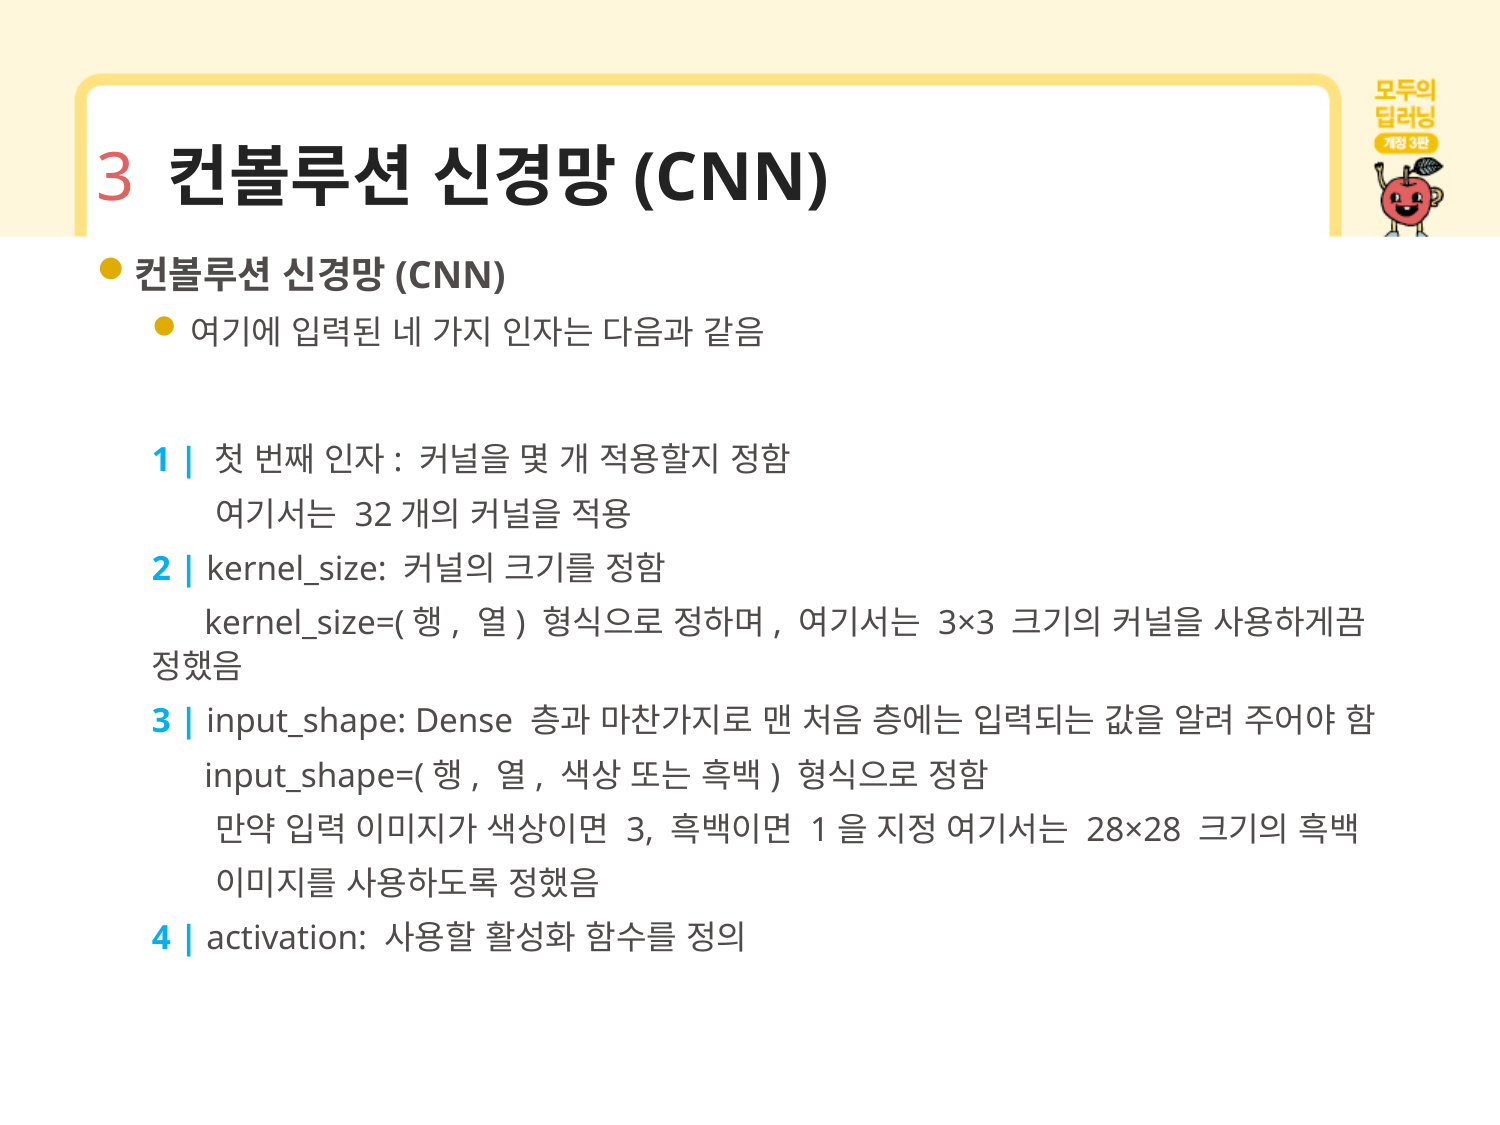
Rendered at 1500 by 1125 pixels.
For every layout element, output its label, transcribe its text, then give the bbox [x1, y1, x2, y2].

title 3 컨볼루션 신경망(CNN) [81, 90, 1412, 222]
list 컨볼루션 신경망(CNN) 여기에 입력된 네 가지 인자는 다음과 같음 1 | 첫 번째 인자: 커널을 몇 개 적용할지 정함 여기서는 32개의 커널을 적용 2 | kernel_size: 커널의 크기를 정함 kernel_size=(행, 열) 형식으로 정하며, 여기서는 3×3 크기의 커널을 사용하게끔 정했음 3 | input_shape: Dense 층과 마찬가지로 맨 처음 층에는 입력되는 값을 알려 주어야 함 input_shape=(행, 열, 색상 또는 흑백) 형식으로 정함 만약 입력 이미지가 색상이면 3, 흑백이면 1을 지정 여기서는 28×28 크기의 흑백 이미지를 사용하도록 정했음 4 | activation: 사용할 활성화 함수를 정의 [81, 239, 1412, 1054]
picture [0, 0, 1500, 1125]
